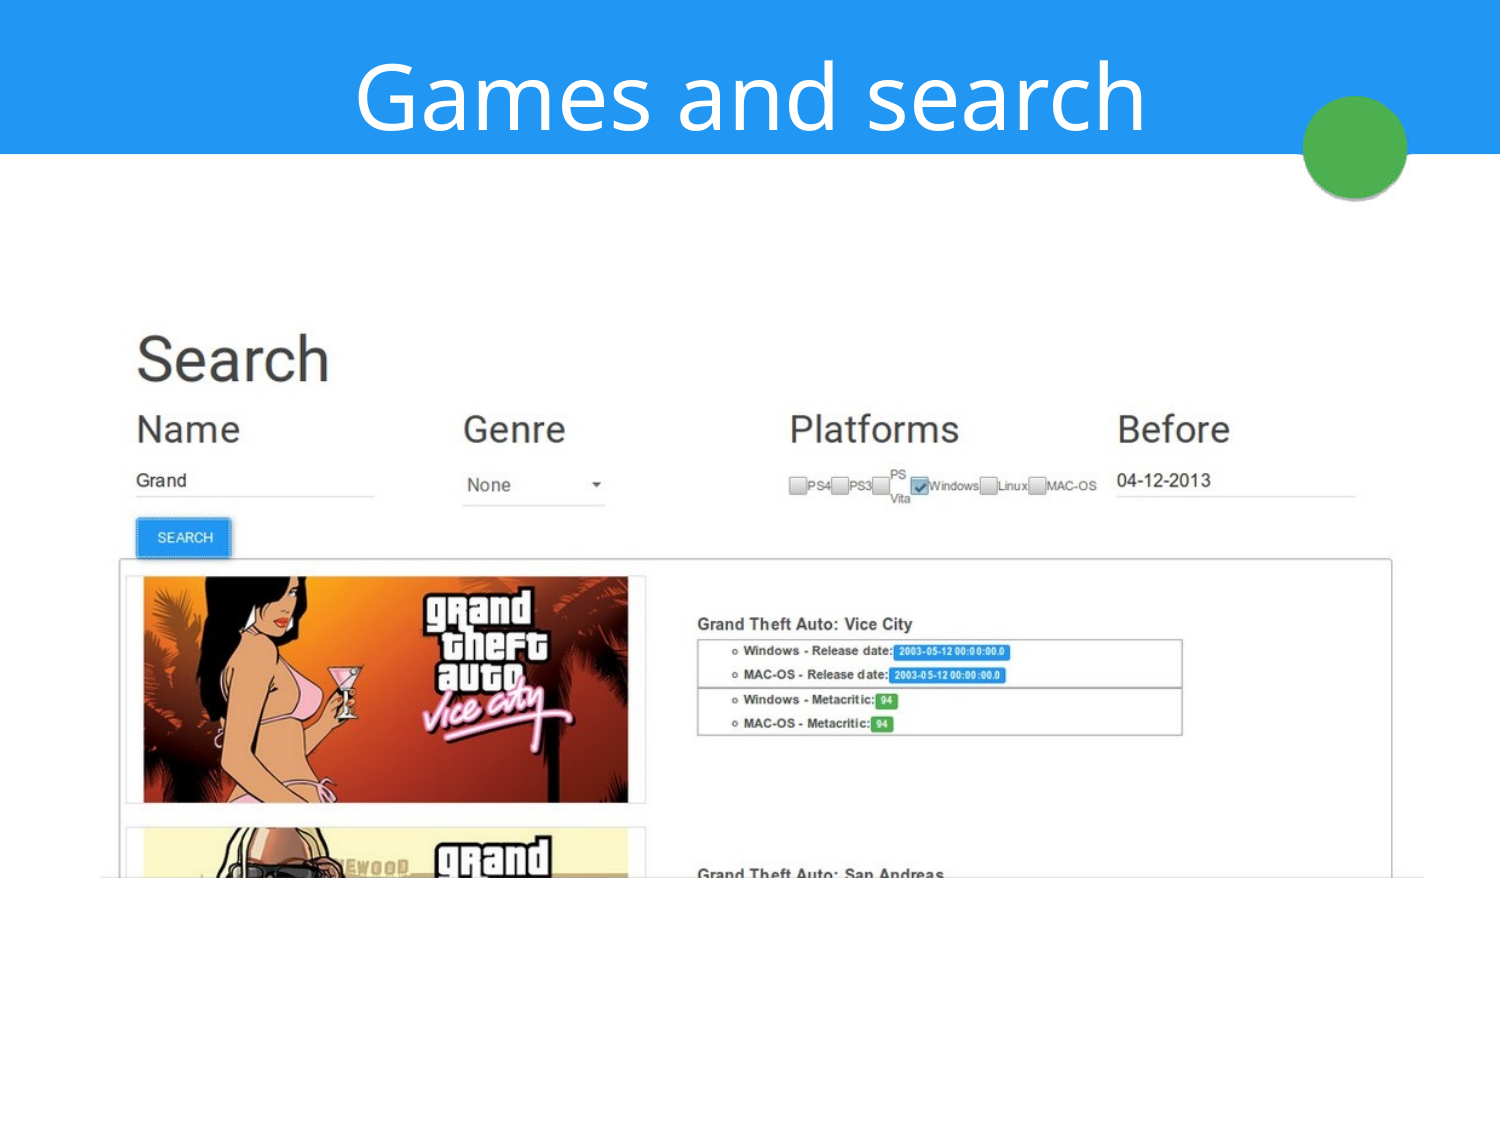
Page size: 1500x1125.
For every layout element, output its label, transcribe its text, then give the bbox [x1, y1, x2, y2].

picture [0, 0, 1500, 1125]
title Games and search [76, 0, 1427, 188]
